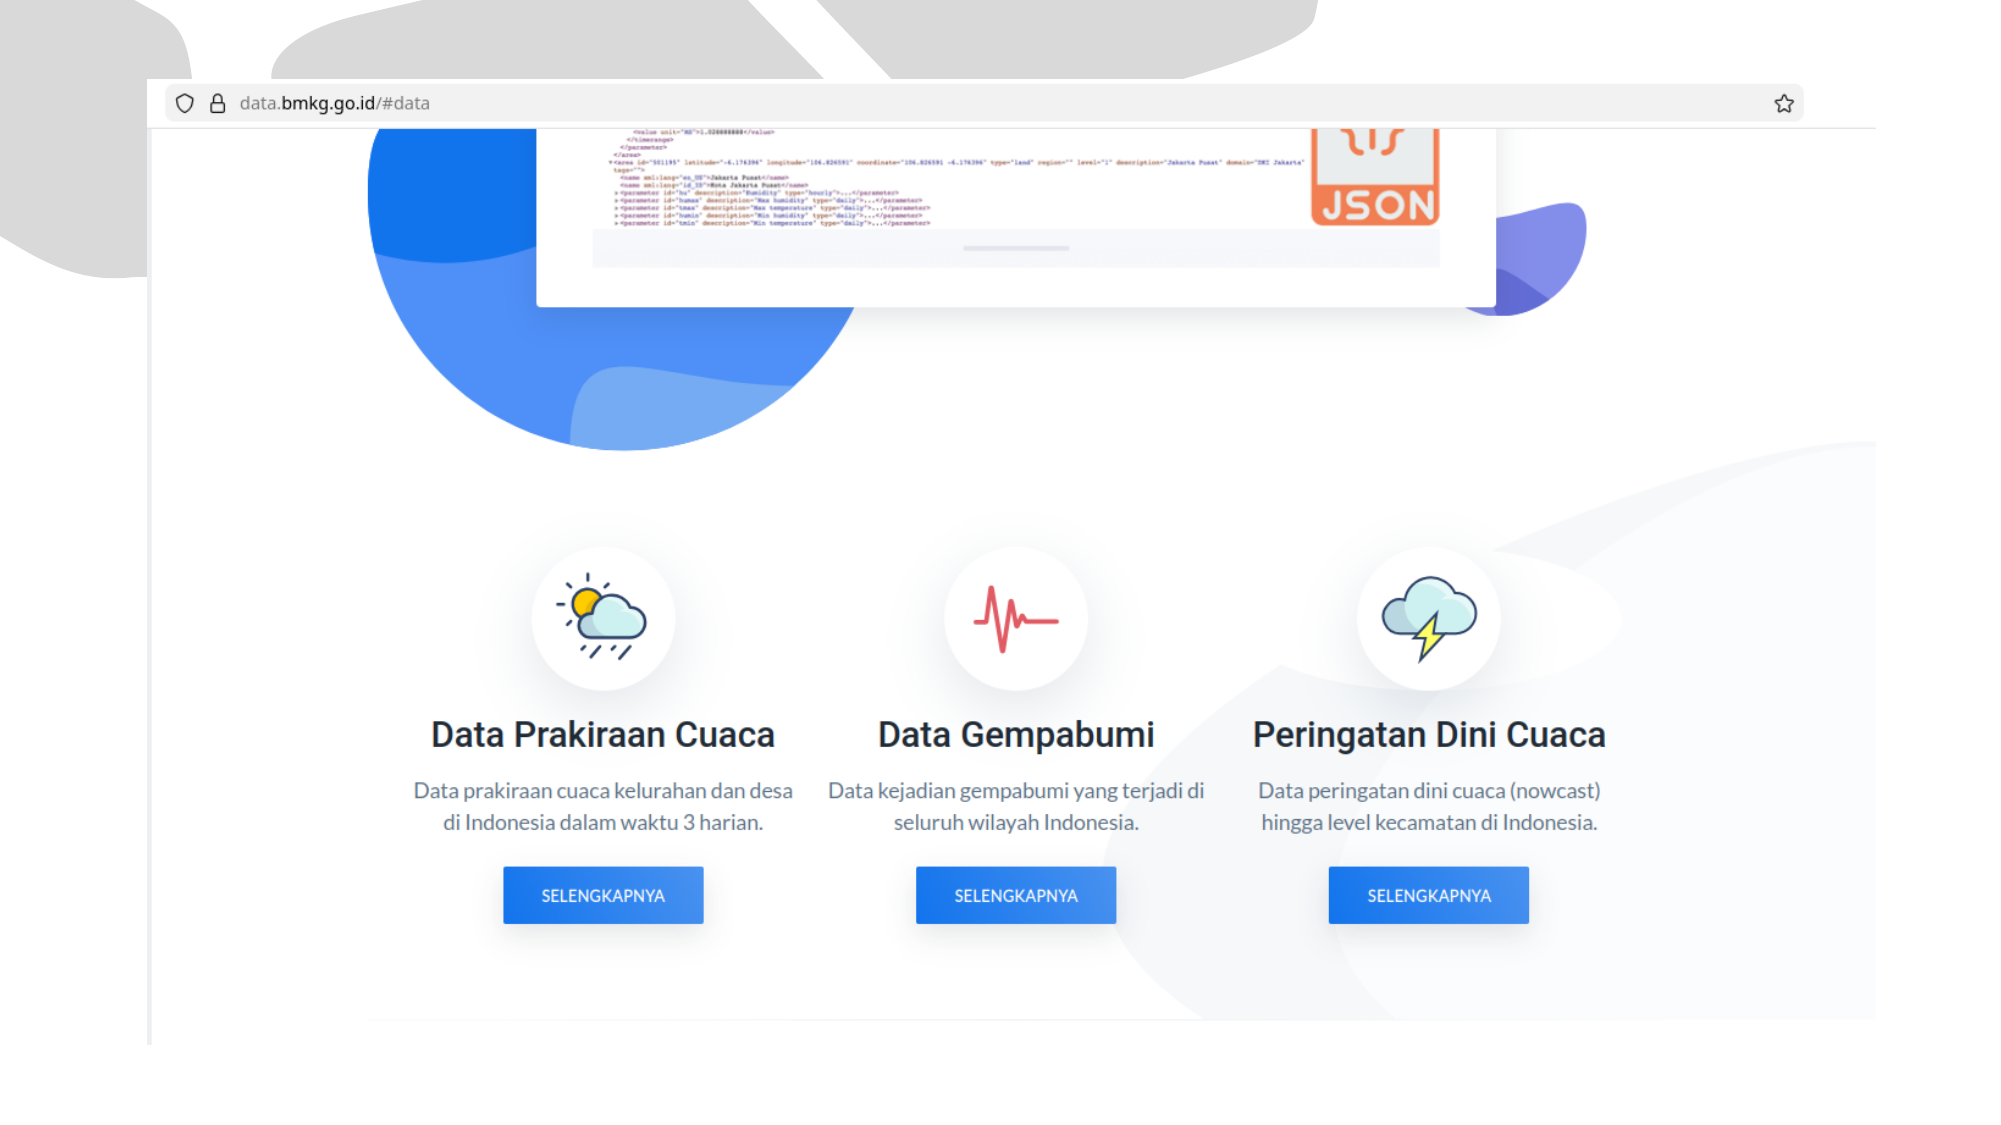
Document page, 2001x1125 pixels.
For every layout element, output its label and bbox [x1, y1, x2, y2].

picture [147, 79, 1876, 1046]
